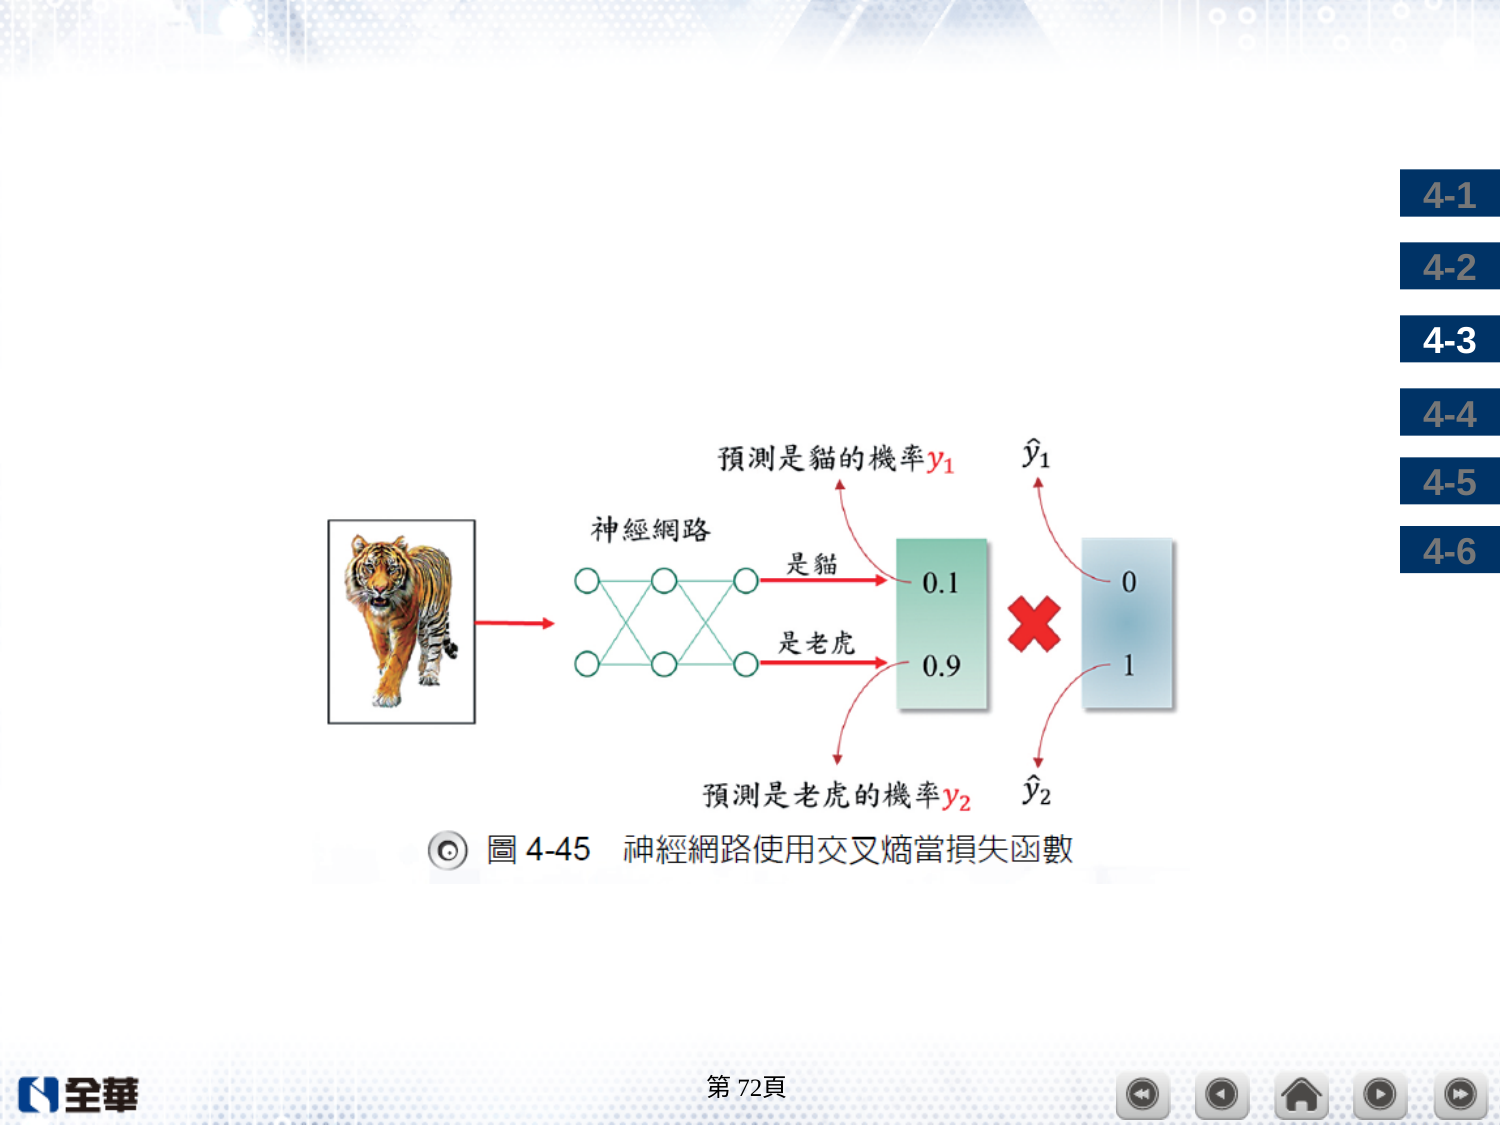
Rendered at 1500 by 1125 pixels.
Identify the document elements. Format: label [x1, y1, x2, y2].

list [312, 432, 1190, 884]
picture [0, 0, 1500, 1125]
